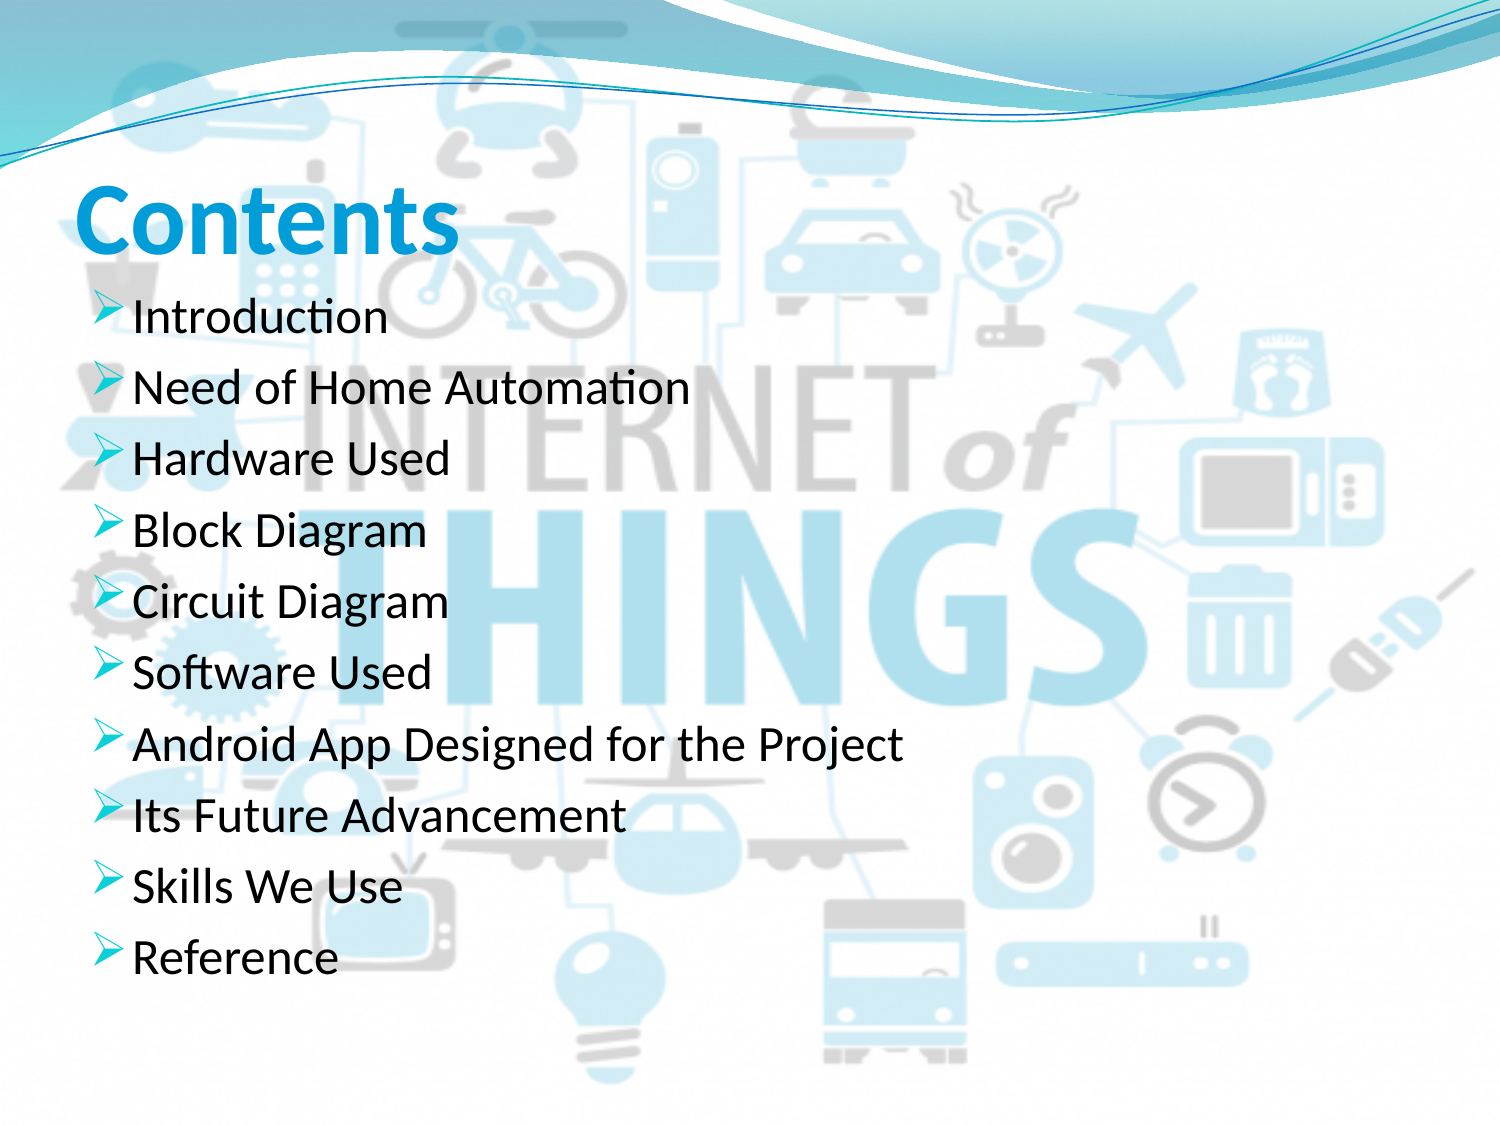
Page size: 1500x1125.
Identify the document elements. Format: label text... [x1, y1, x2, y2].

list Introduction Need of Home Automation Hardware Used Block Diagram Circuit Diagram Software Used Android App Designed for the Project Its Future Advancement Skills We Use Reference [75, 275, 1425, 995]
title Contents [75, 87, 1425, 275]
